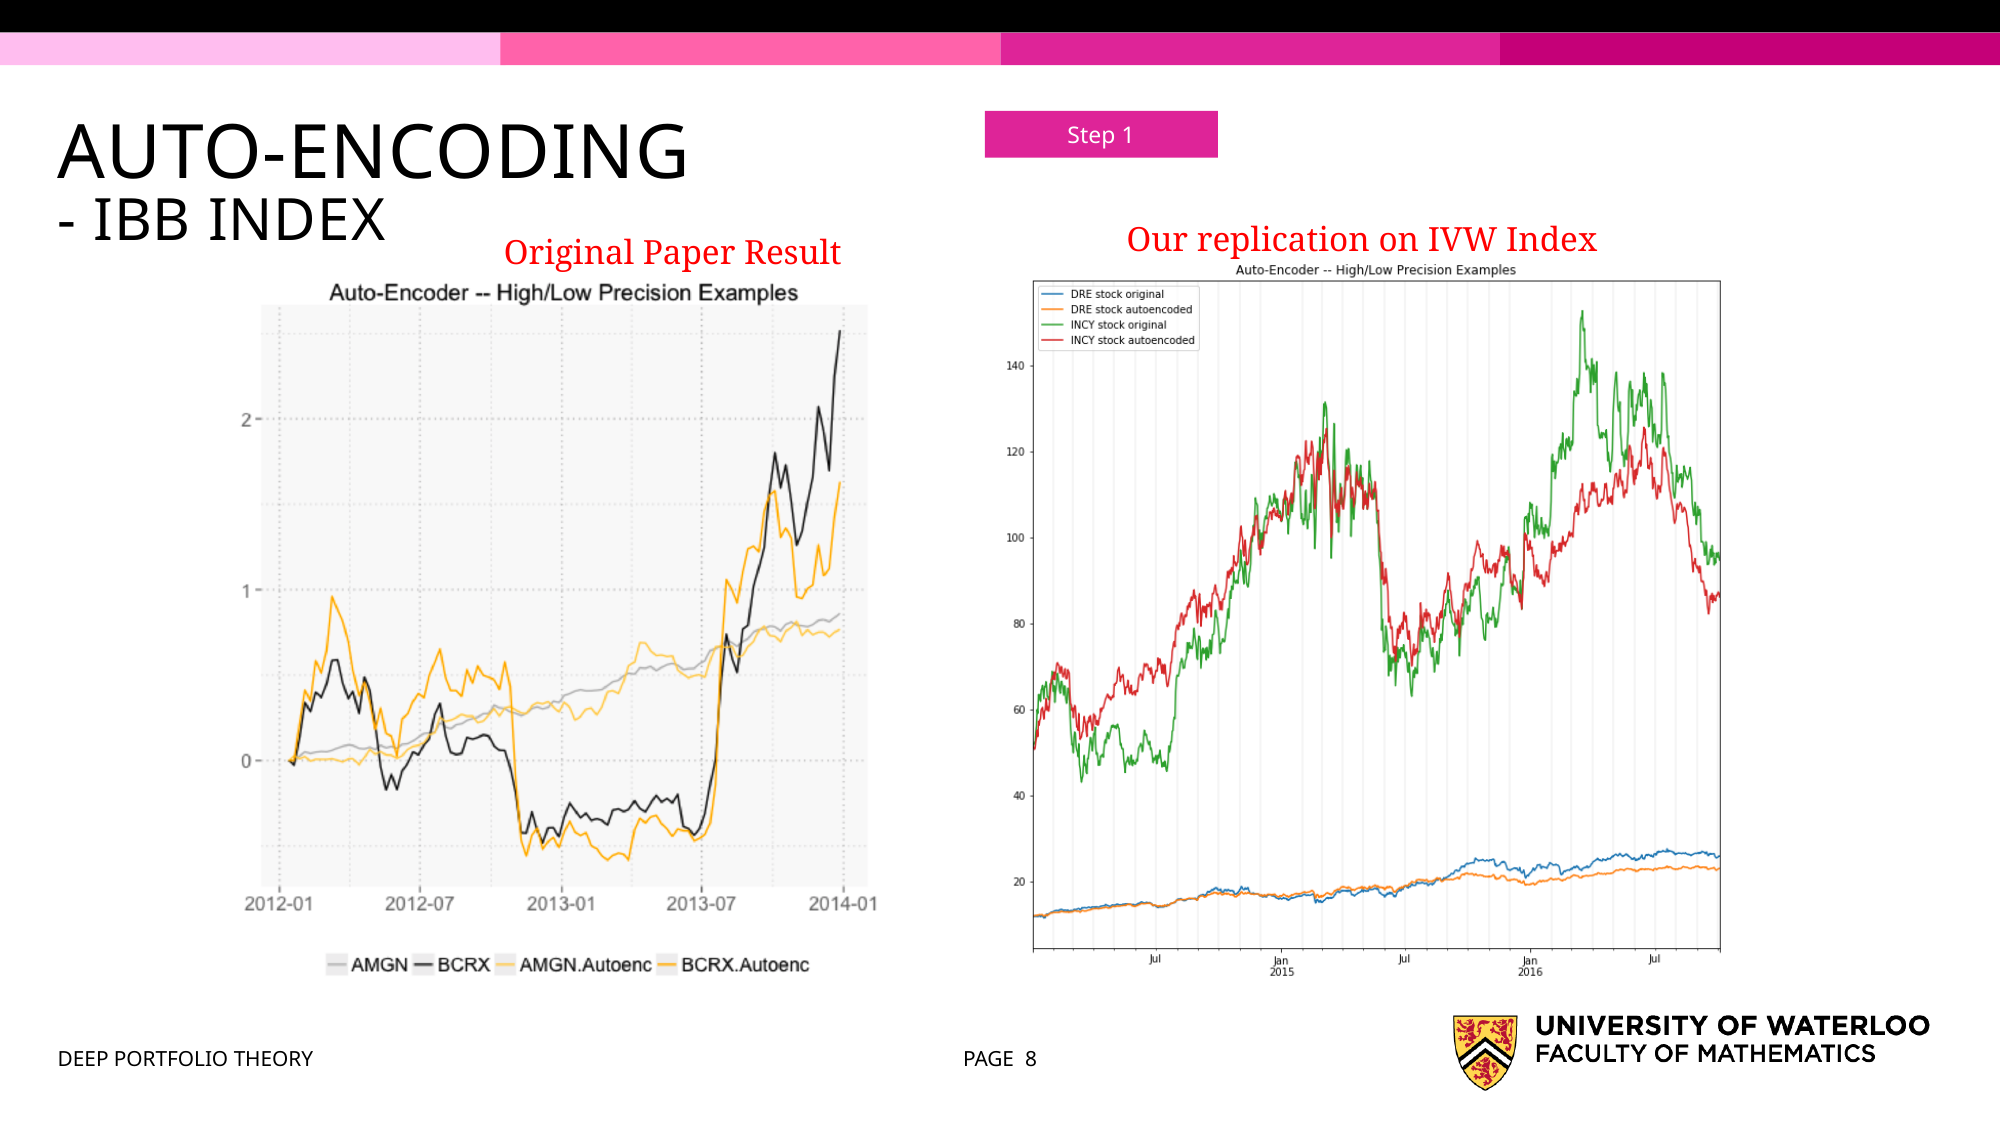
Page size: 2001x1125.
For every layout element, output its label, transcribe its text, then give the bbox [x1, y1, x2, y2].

text_box Auto-Encoding - IBB Index [42, 71, 1941, 299]
picture [999, 257, 2001, 1125]
slide_number PAGE 8 [916, 1039, 1084, 1081]
footer DEEP PORTFOLIO THEORY [42, 1039, 900, 1081]
text_box Our replication on IVW Index [1111, 211, 1613, 257]
picture [221, 256, 893, 985]
text_box Original Paper Result [489, 224, 857, 256]
